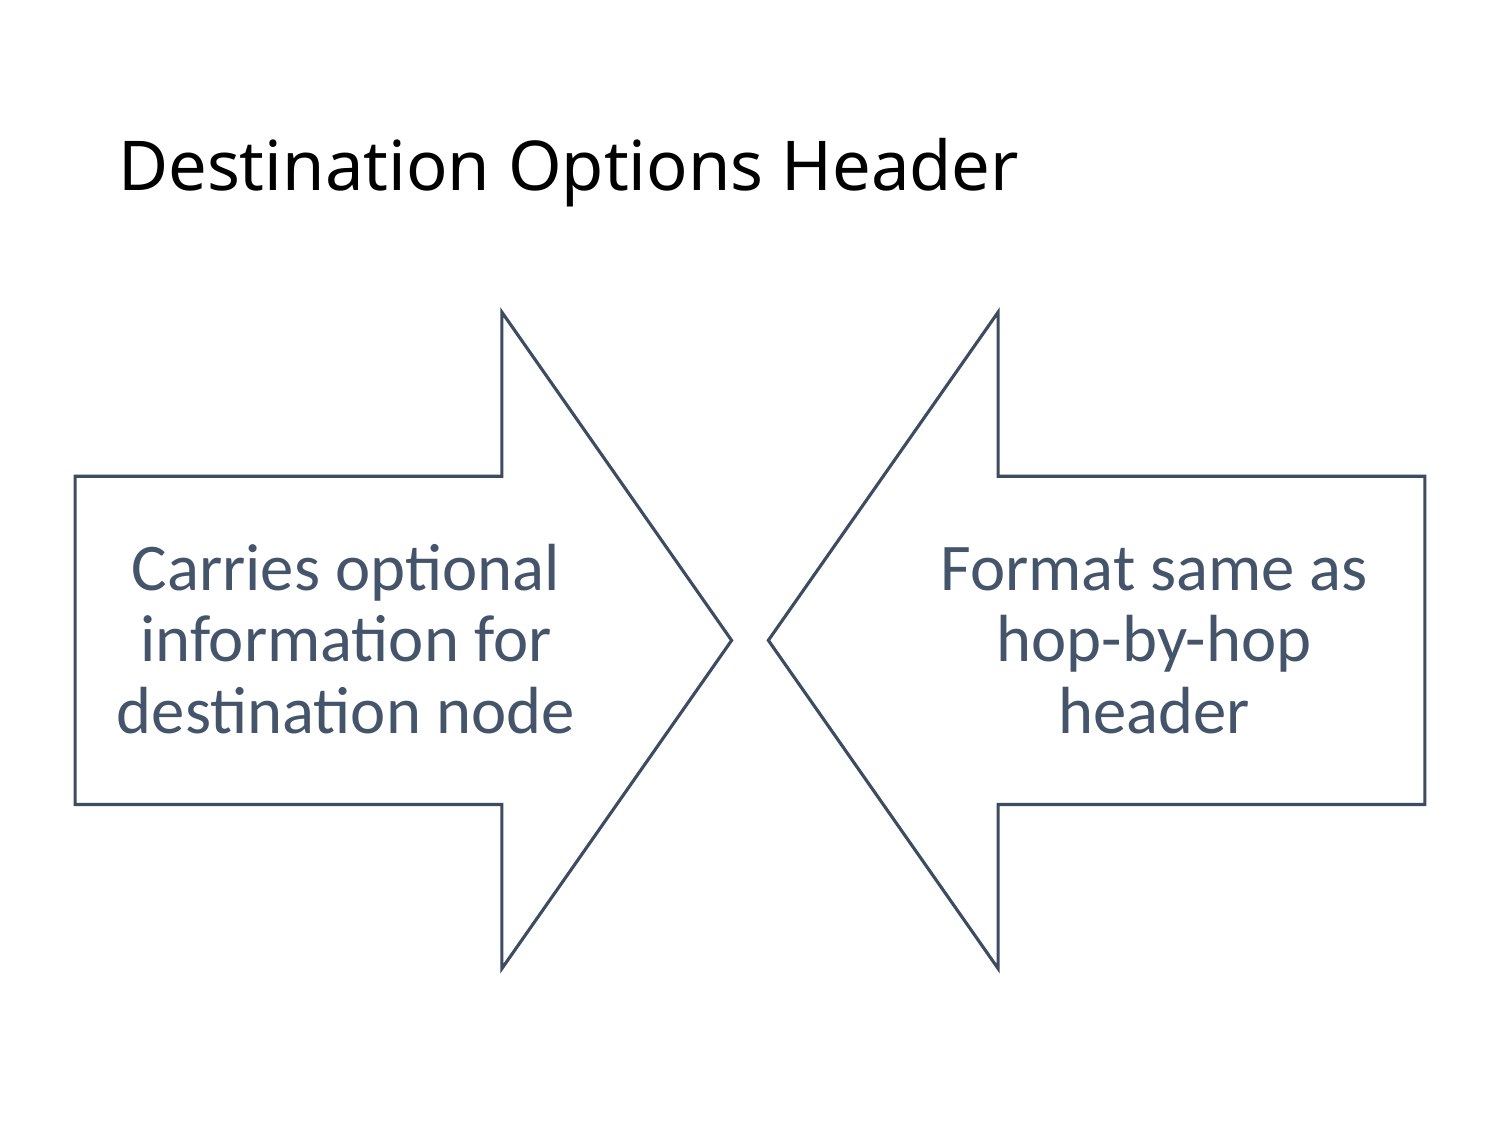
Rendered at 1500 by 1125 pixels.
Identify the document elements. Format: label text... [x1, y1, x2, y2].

title Destination Options Header [103, 59, 1397, 274]
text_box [74, 274, 1425, 1006]
